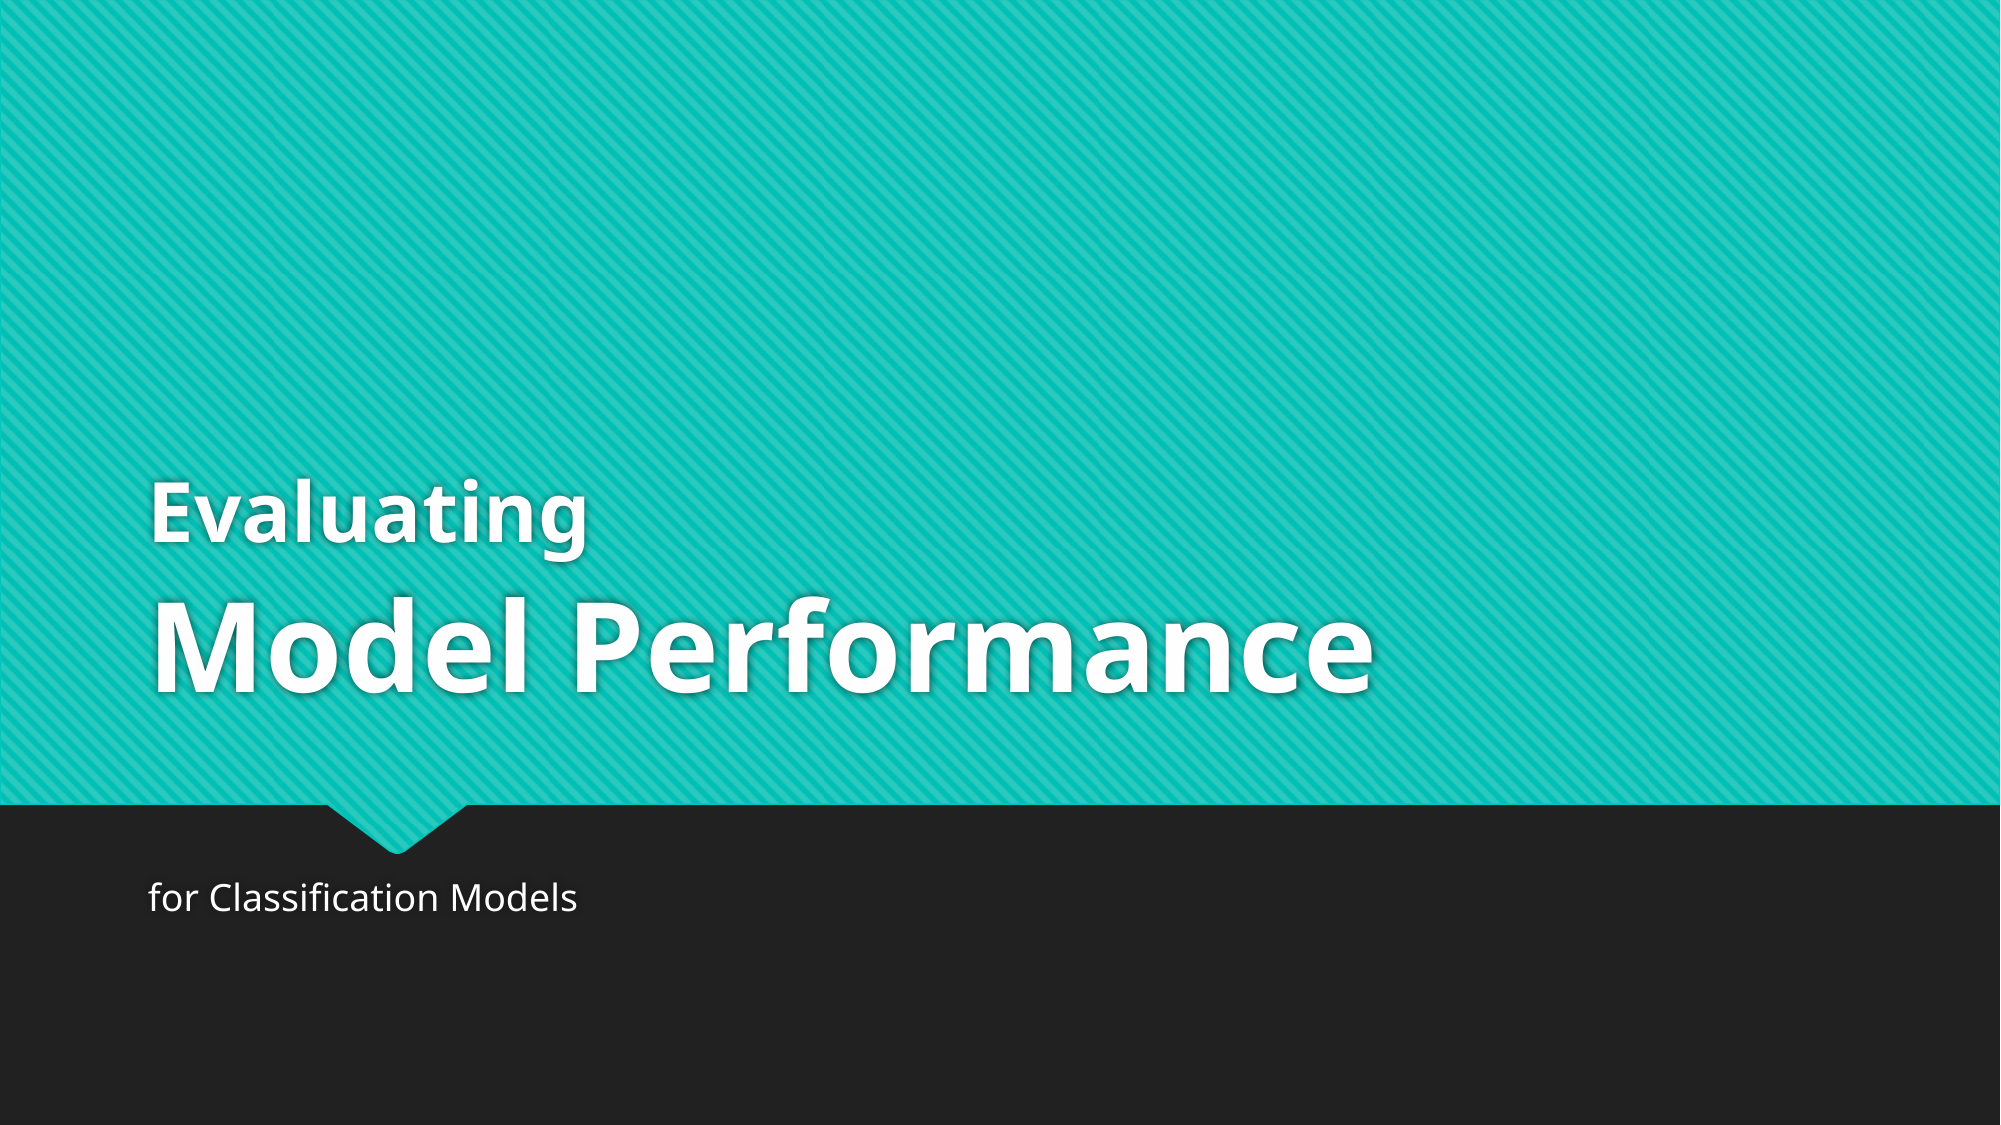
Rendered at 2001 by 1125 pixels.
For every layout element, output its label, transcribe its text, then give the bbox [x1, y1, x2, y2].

subtitle for Classification Models [132, 866, 1868, 938]
title Evaluating Model Performance [132, 237, 1868, 726]
